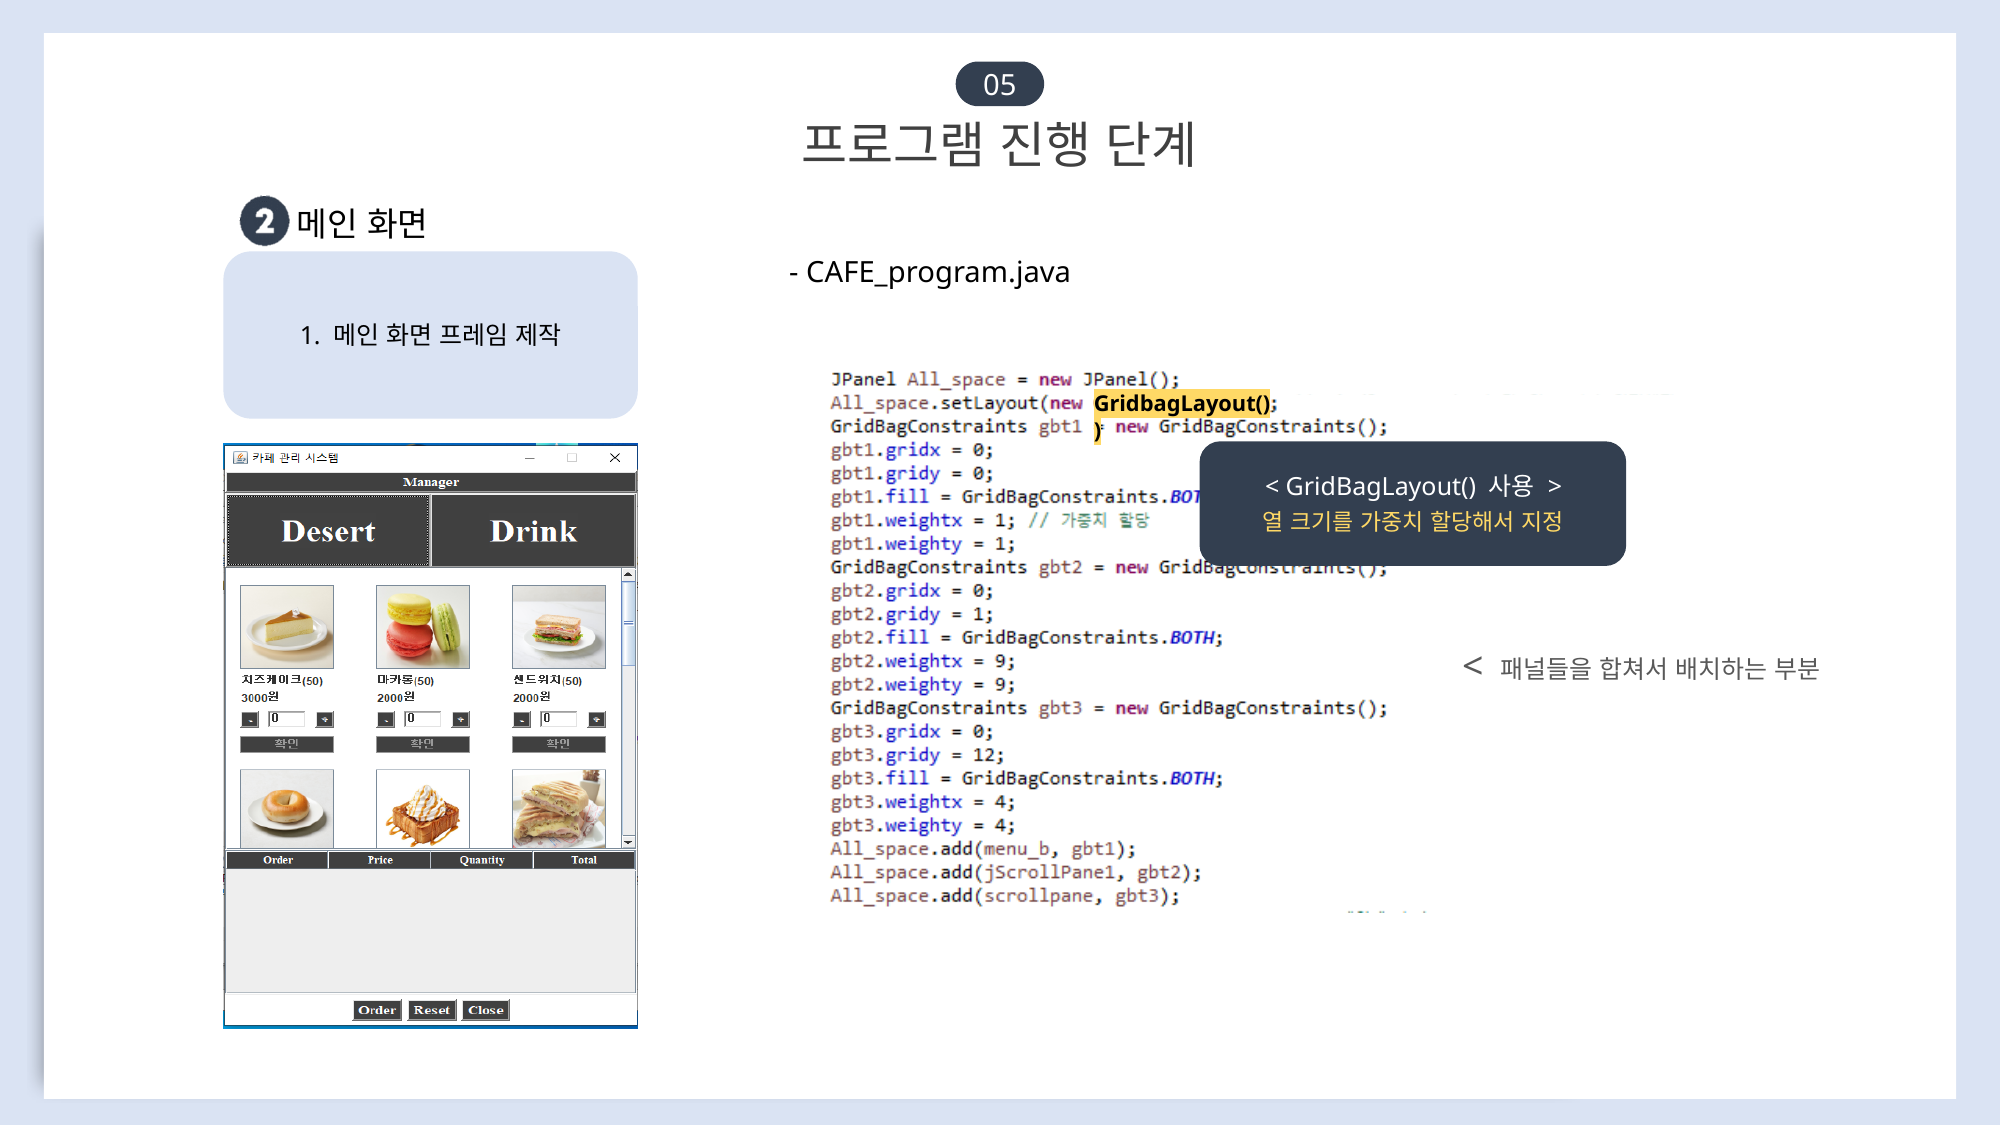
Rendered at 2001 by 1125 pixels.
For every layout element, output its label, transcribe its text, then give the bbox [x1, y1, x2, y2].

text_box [235, 195, 490, 252]
text_box [222, 250, 639, 420]
text_box - CAFE_program.java [752, 246, 1108, 296]
text_box 05 [954, 60, 1046, 106]
picture [817, 367, 1691, 913]
picture [223, 443, 638, 1029]
text_box 1. 메인 화면 프레임 제작 [223, 296, 638, 357]
text_box 프로그램 진행 단계 [628, 106, 1371, 181]
text_box [43, 32, 1957, 1100]
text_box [1144, 441, 1627, 566]
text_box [1447, 634, 1847, 696]
